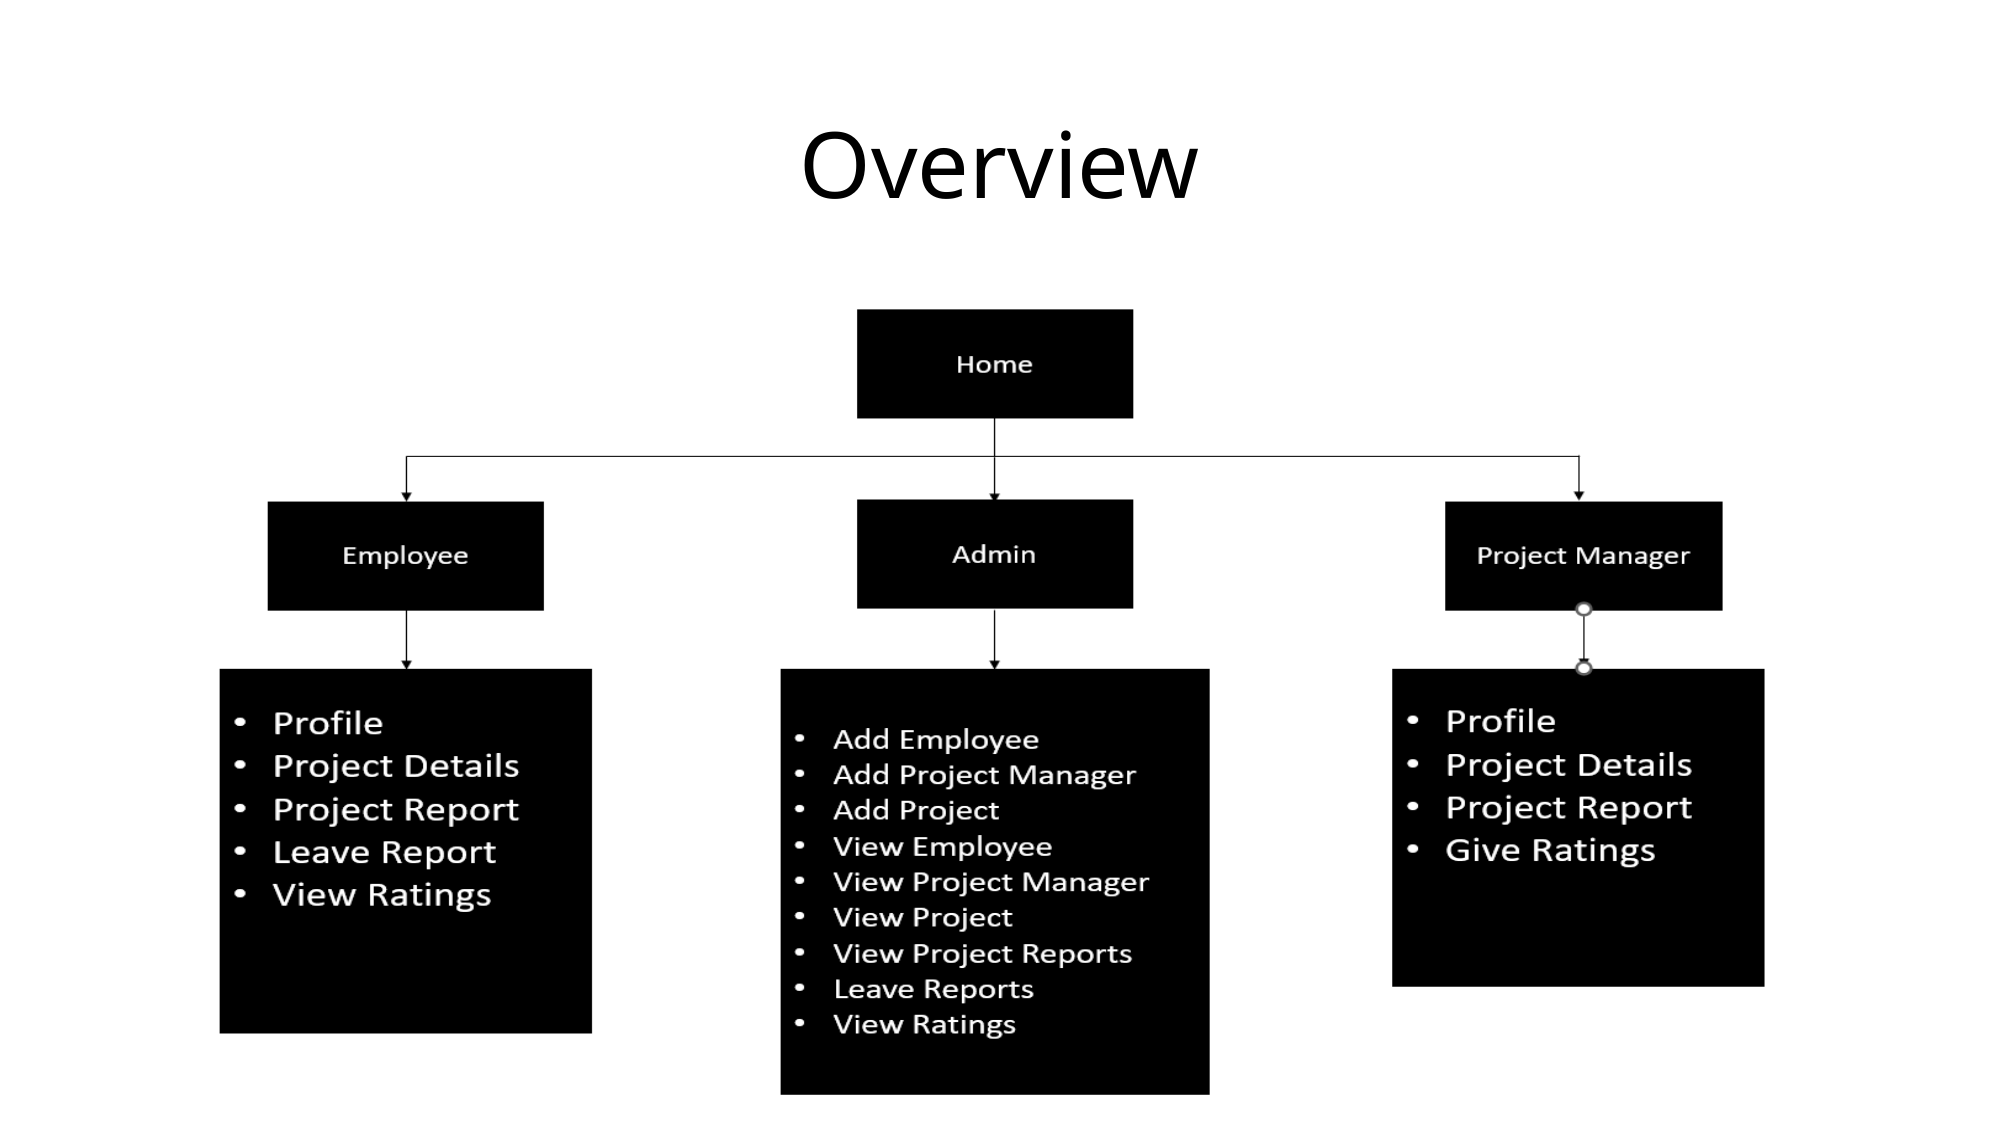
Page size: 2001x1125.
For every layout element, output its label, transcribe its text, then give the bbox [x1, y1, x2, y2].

title Overview [137, 59, 1863, 278]
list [168, 299, 1830, 1100]
